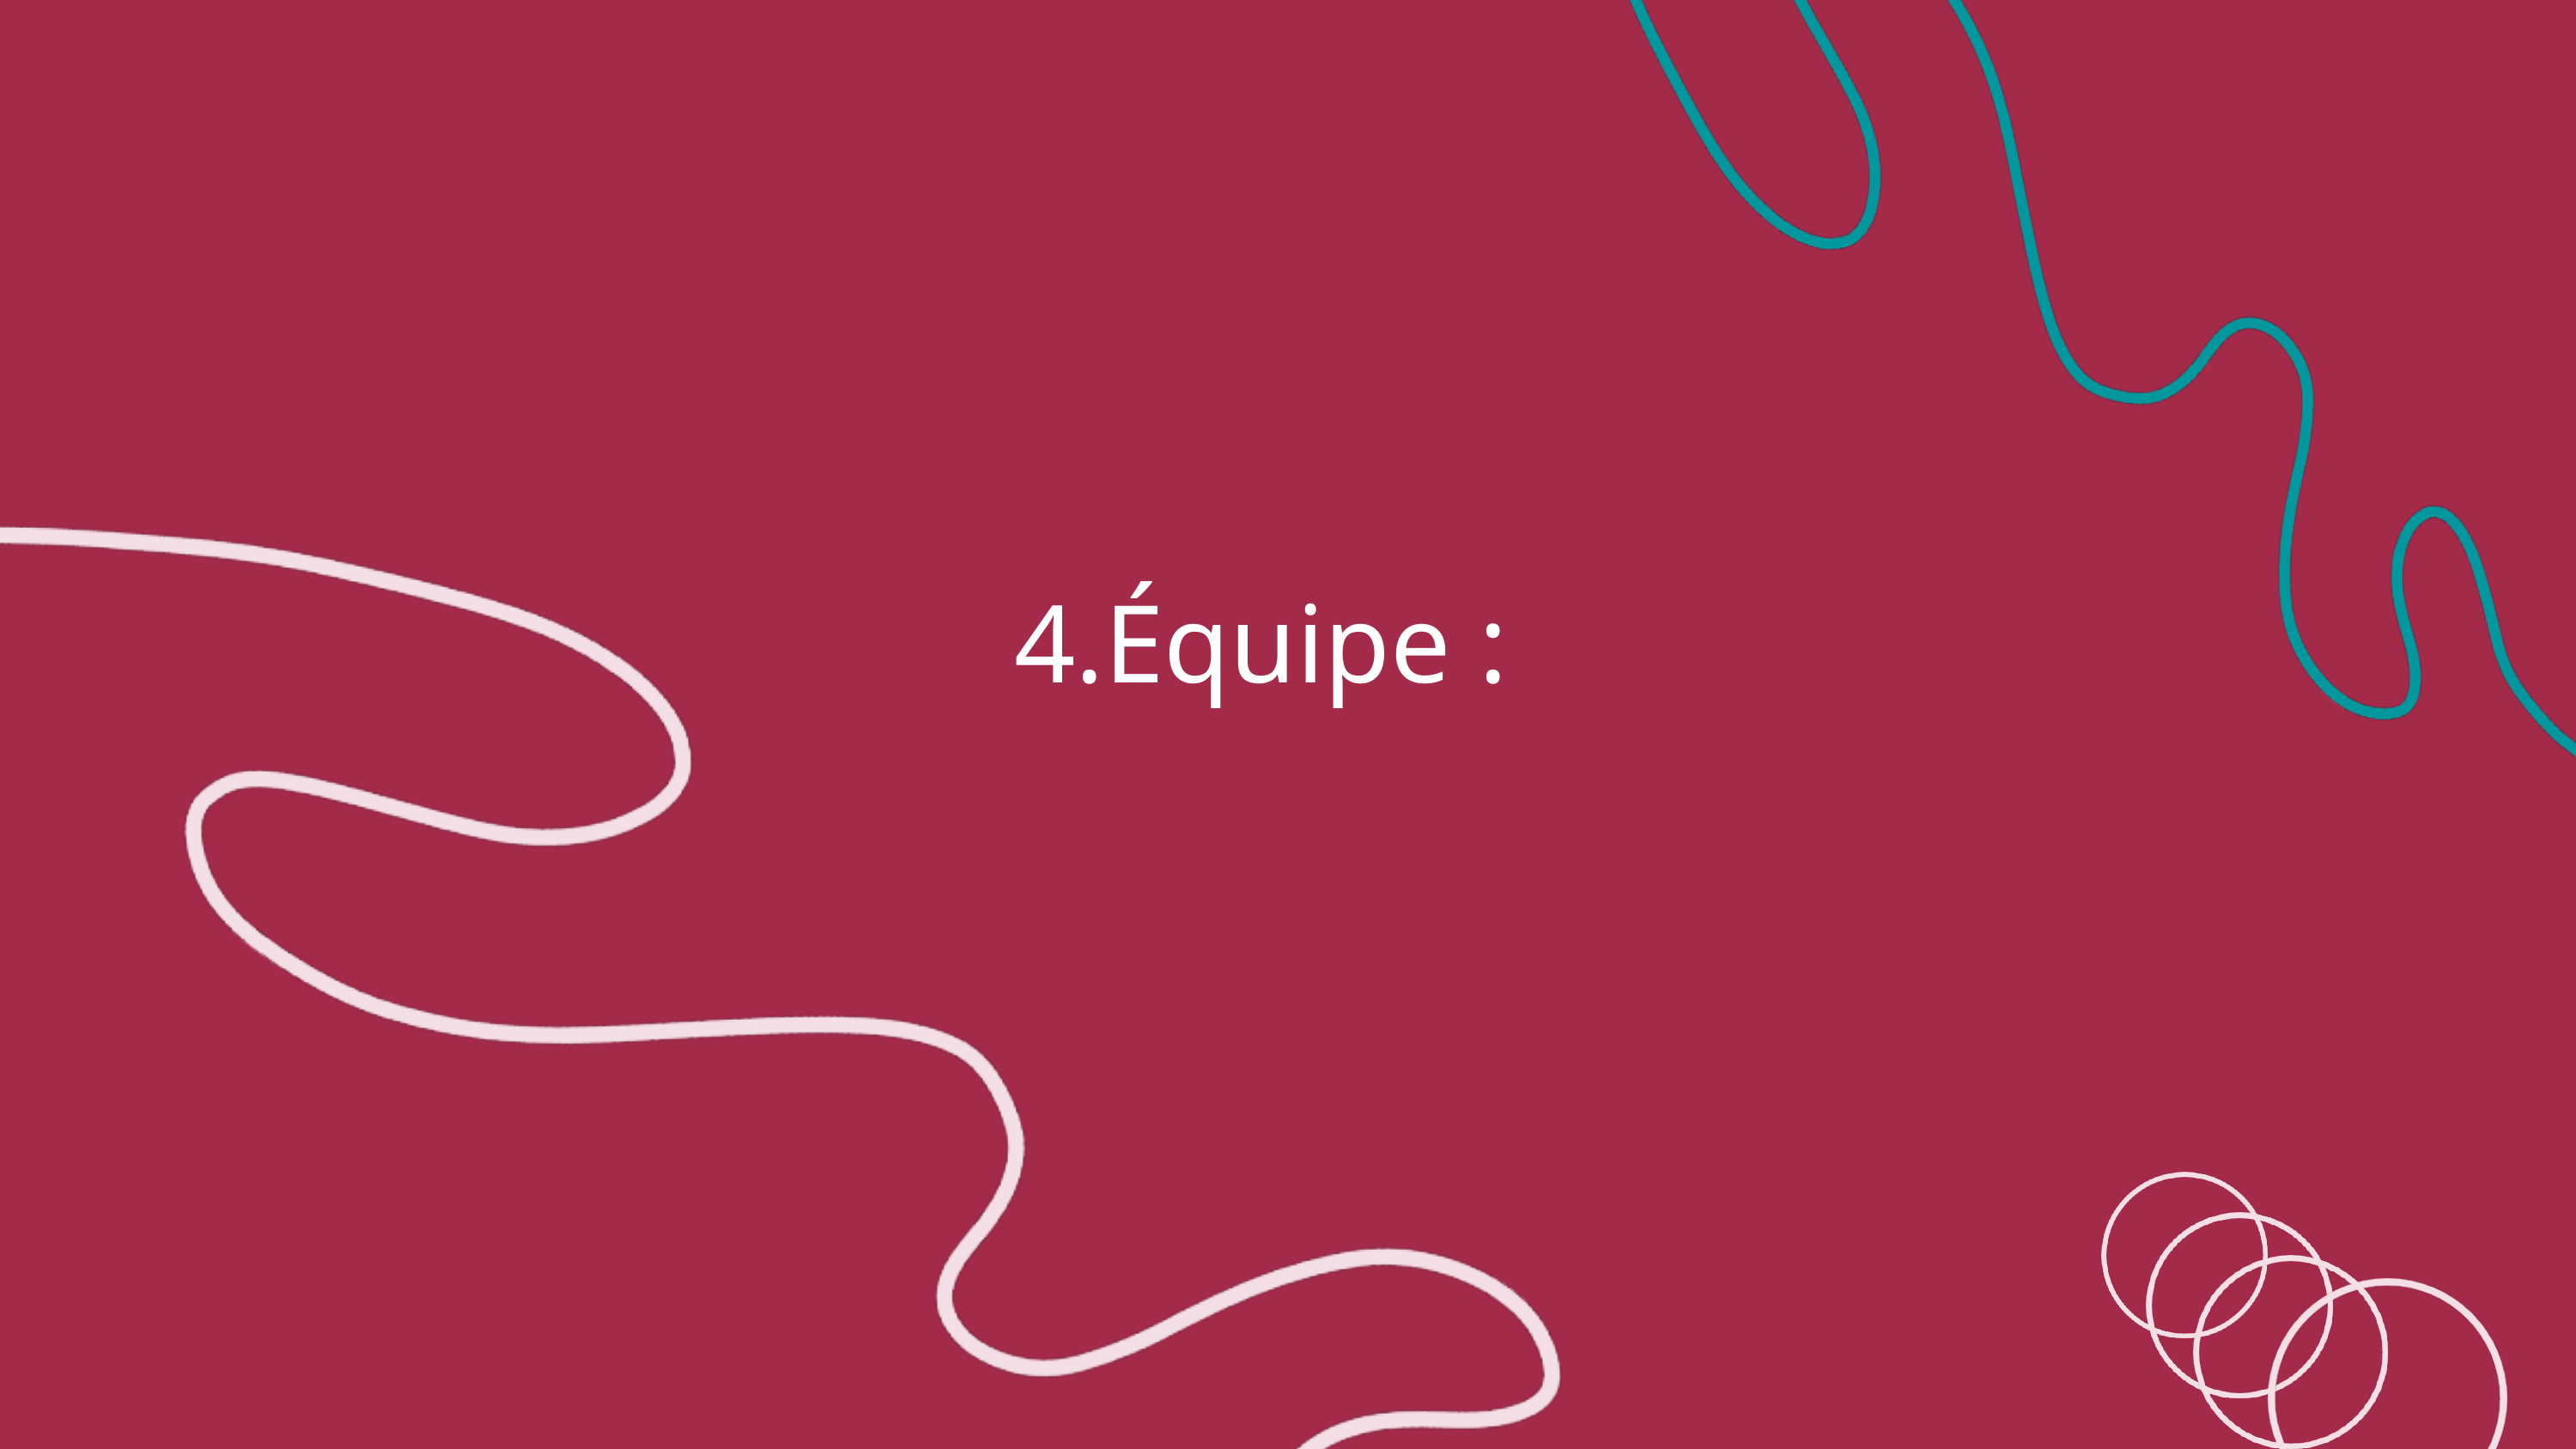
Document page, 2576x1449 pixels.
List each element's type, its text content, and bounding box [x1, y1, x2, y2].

picture [1128, 0, 2576, 891]
text_box 4.Équipe : [478, 553, 2072, 704]
picture [0, 136, 2507, 1449]
